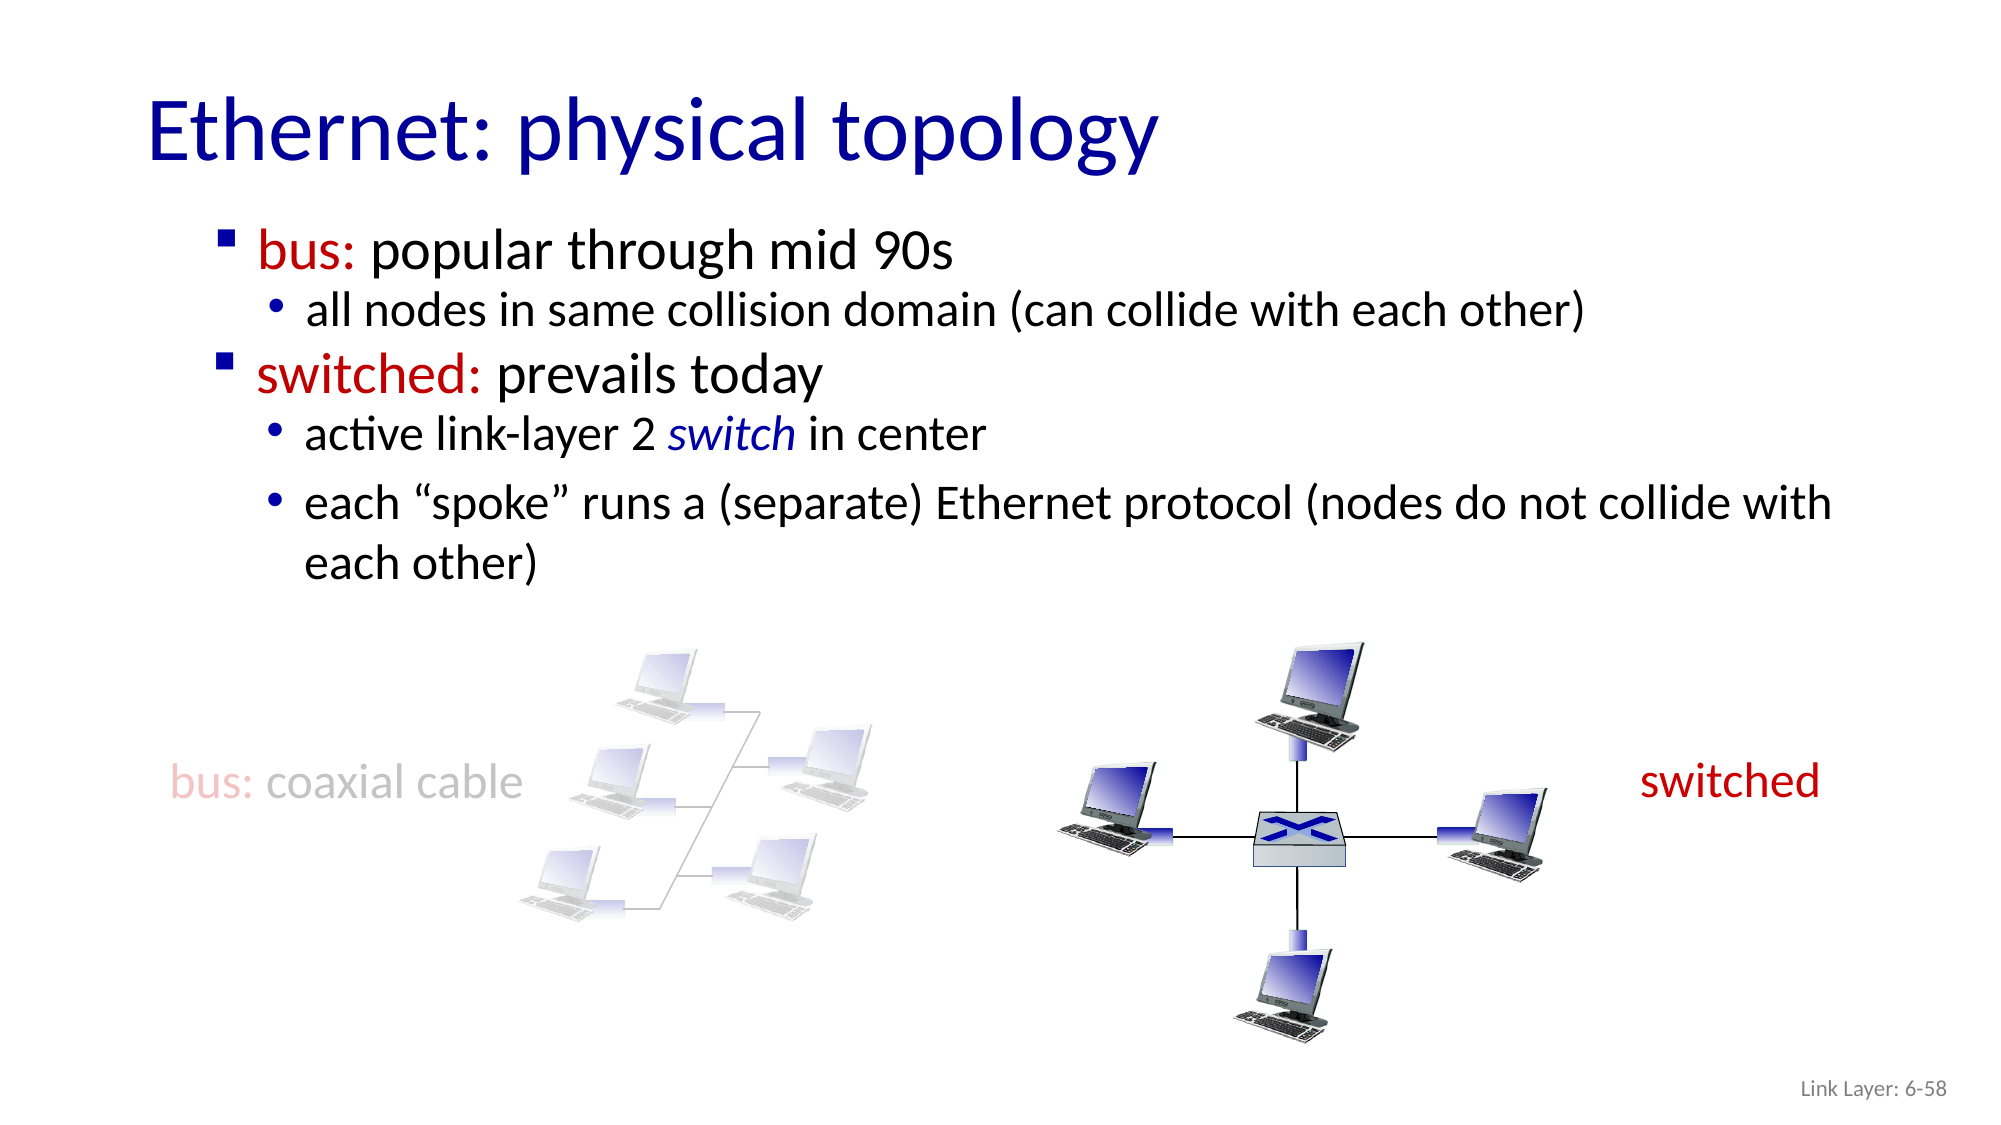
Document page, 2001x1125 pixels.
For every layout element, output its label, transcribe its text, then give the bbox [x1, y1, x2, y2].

text_box bus: popular through mid 90s all nodes in same collision domain (can collide with each other) [176, 220, 1955, 373]
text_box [497, 842, 603, 928]
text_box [700, 703, 761, 721]
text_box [757, 720, 875, 819]
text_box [603, 900, 661, 918]
text_box [130, 612, 935, 1005]
title Ethernet: physical topology [131, 57, 1857, 205]
text_box switched: prevails today active link-layer 2 switch in center each “spoke” runs a (separate) Ethernet protocol (nodes do not collide with each other) [175, 344, 1954, 614]
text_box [547, 740, 653, 826]
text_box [702, 829, 820, 928]
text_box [676, 867, 702, 885]
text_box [653, 798, 712, 816]
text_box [1032, 637, 1838, 1051]
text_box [732, 757, 757, 775]
slide_number Link Layer: 6-58 [1512, 1056, 1963, 1117]
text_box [594, 645, 700, 731]
